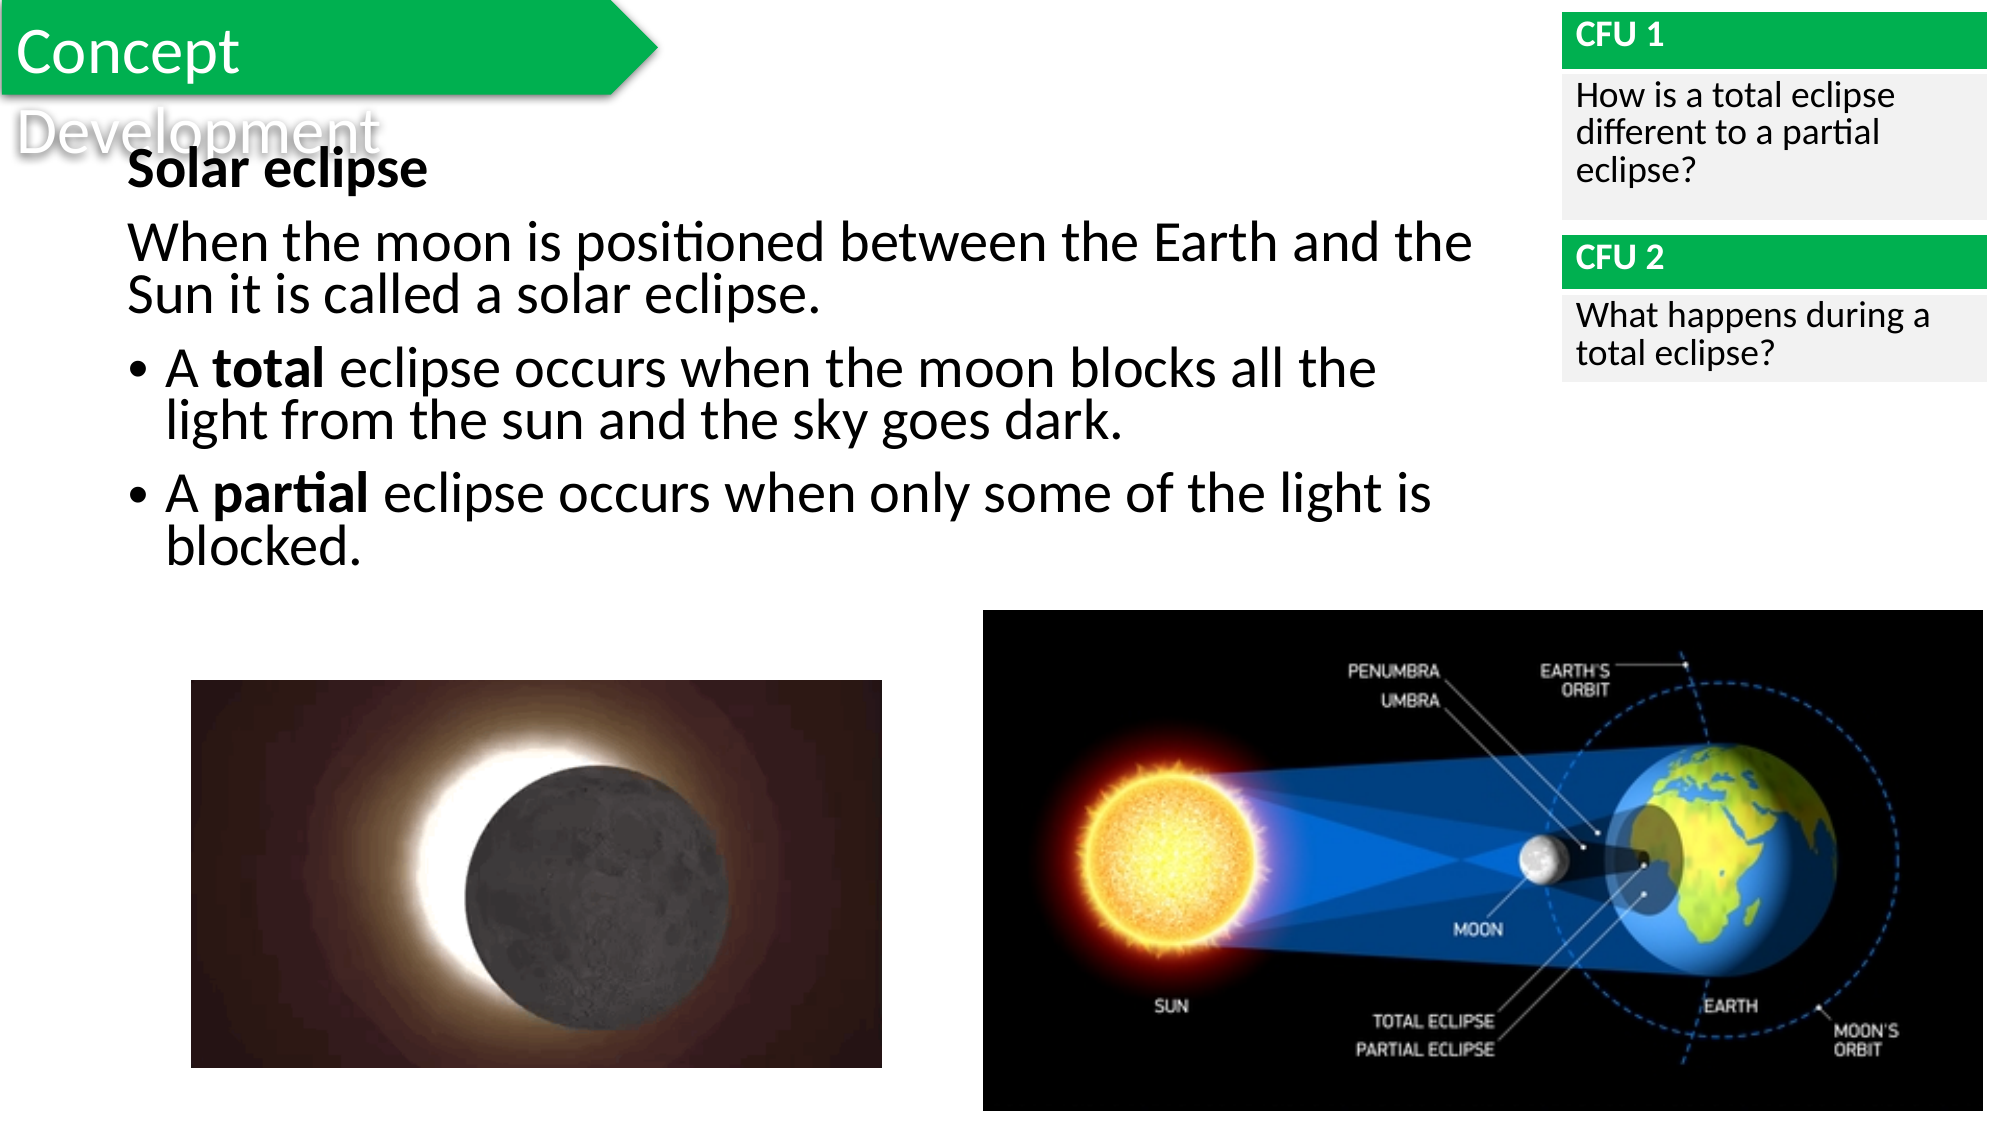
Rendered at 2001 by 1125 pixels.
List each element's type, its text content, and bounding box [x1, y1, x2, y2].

picture [982, 610, 1983, 1111]
table_cell What happens during a total eclipse? [1562, 295, 1987, 382]
table_header CFU 2 [1562, 235, 1987, 289]
text_box Concept Development [1, 0, 658, 95]
table_cell How is a total eclipse different to a partial eclipse? [1562, 74, 1987, 220]
list Solar eclipse When the moon is positioned between the Earth and the Sun it is called a solar eclipse. A total eclipse occurs when the moon blocks all the light from the sun and the sky goes dark. A partial eclipse occurs when only some of the light is blocked. [112, 138, 1498, 682]
picture [191, 679, 882, 1068]
table_header CFU 1 [1562, 12, 1987, 69]
